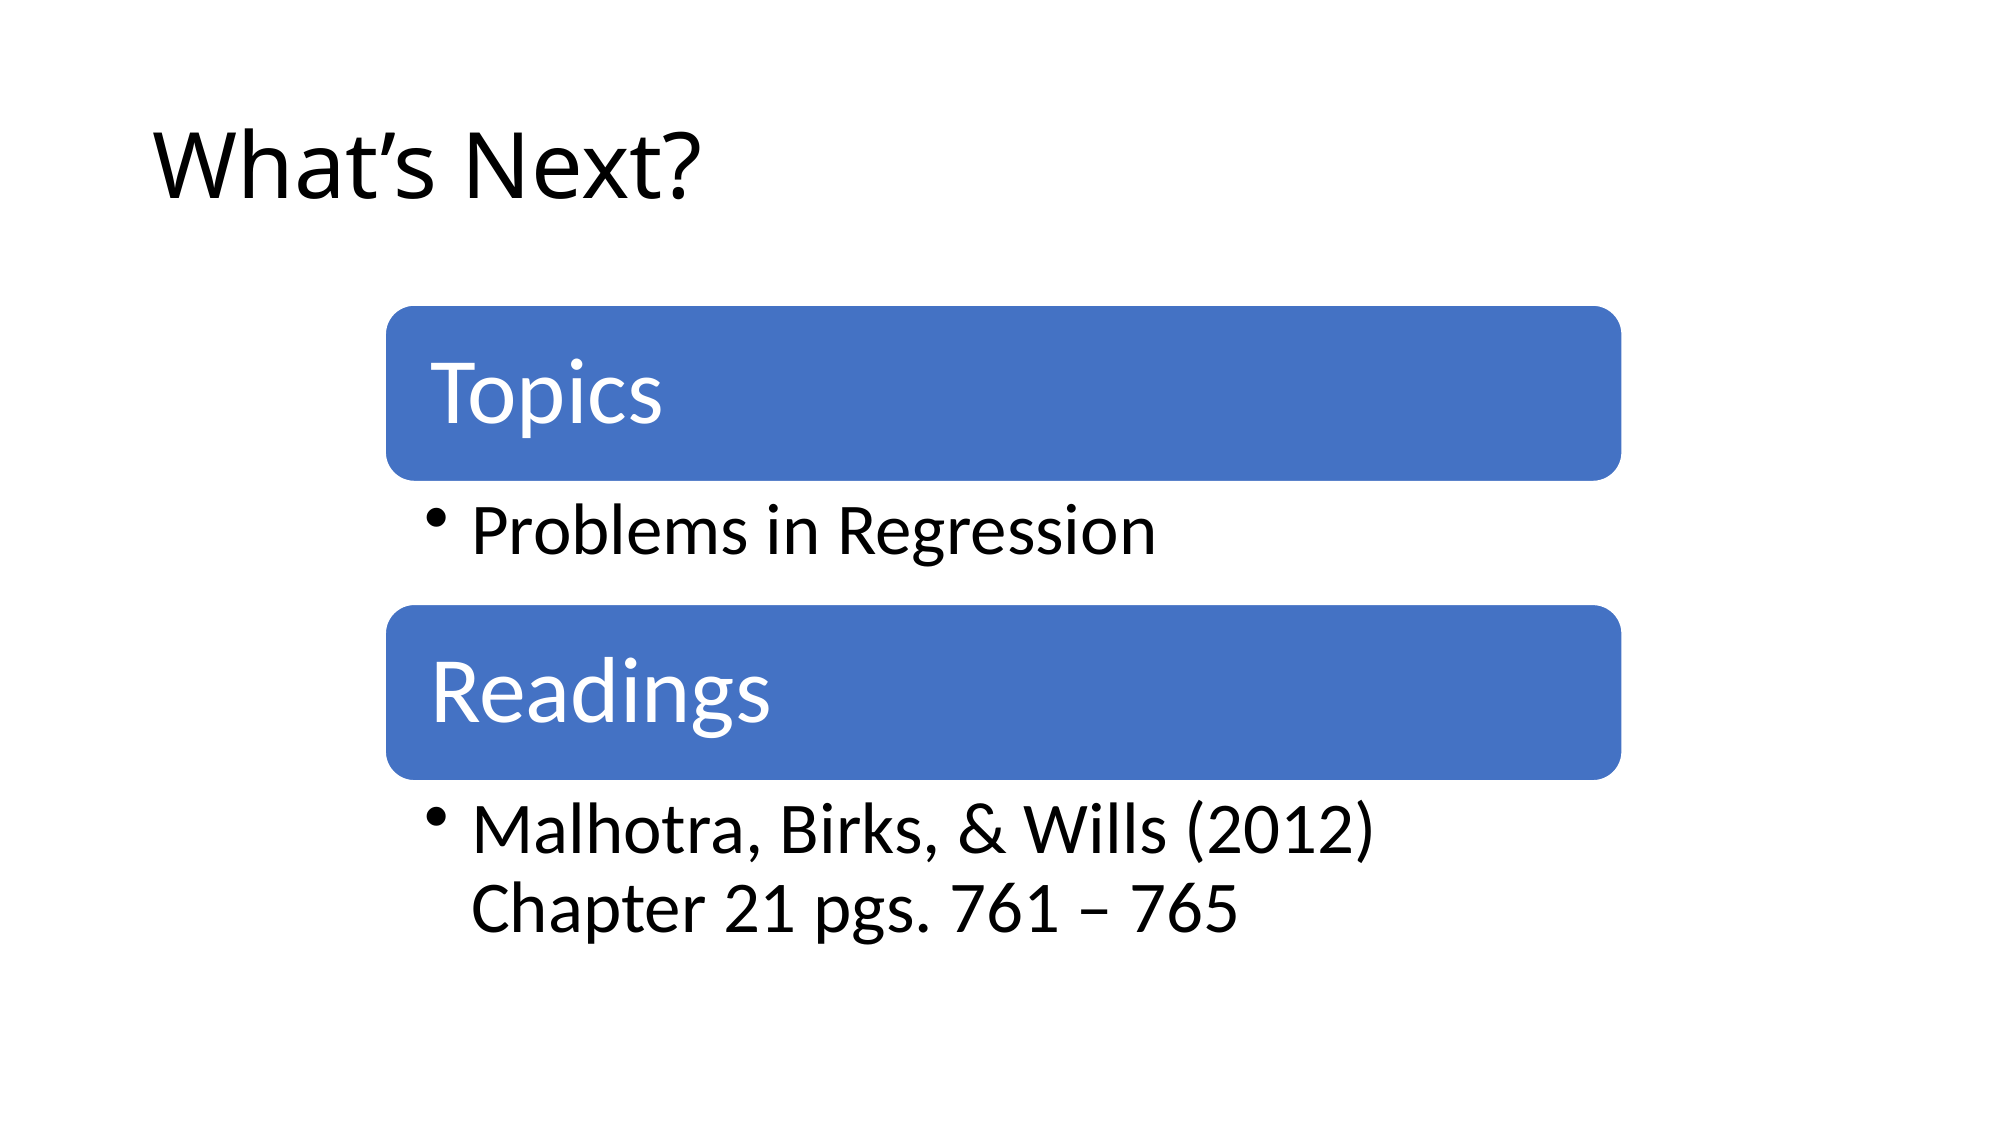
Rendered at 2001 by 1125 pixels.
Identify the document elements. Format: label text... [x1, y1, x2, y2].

title What’s Next? [137, 59, 1863, 278]
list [384, 302, 1623, 963]
